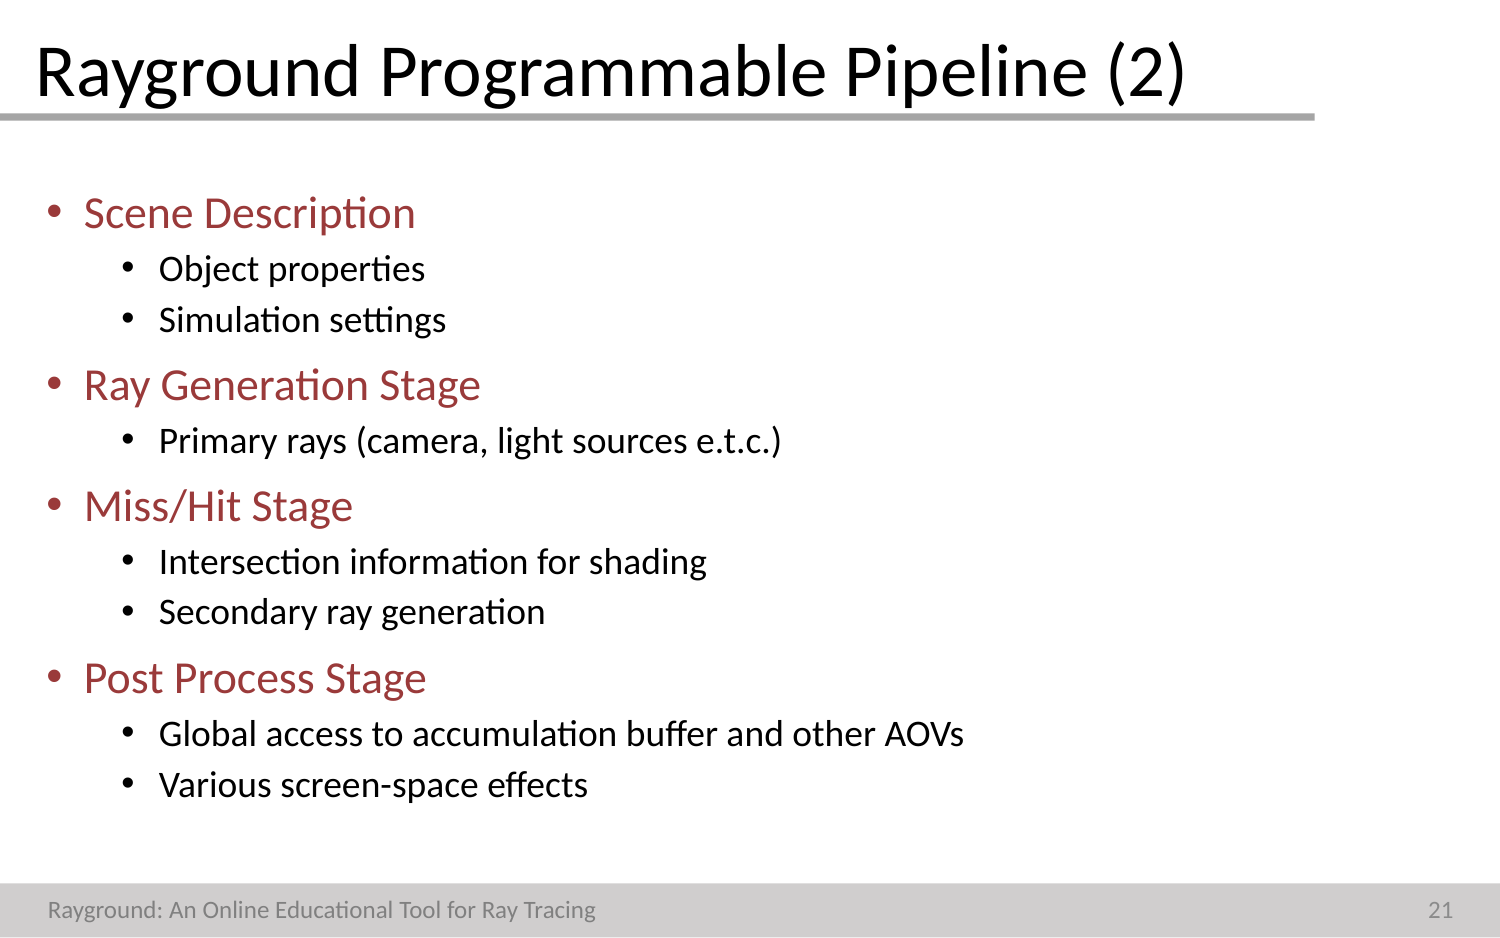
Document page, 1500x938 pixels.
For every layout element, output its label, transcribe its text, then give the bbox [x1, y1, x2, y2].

title Rayground Programmable Pipeline (2) [20, 0, 1315, 146]
slide_number 21 [1350, 883, 1469, 934]
footer Rayground: An Online Educational Tool for Ray Tracing [32, 883, 1341, 934]
list Scene Description Object properties Simulation settings Ray Generation Stage Primary rays (camera, light sources e.t.c.) Miss/Hit Stage Intersection information for shading Secondary ray generation Post Process Stage Global access to accumulation buffer and other AOVs Various screen-space effects [31, 181, 1351, 845]
